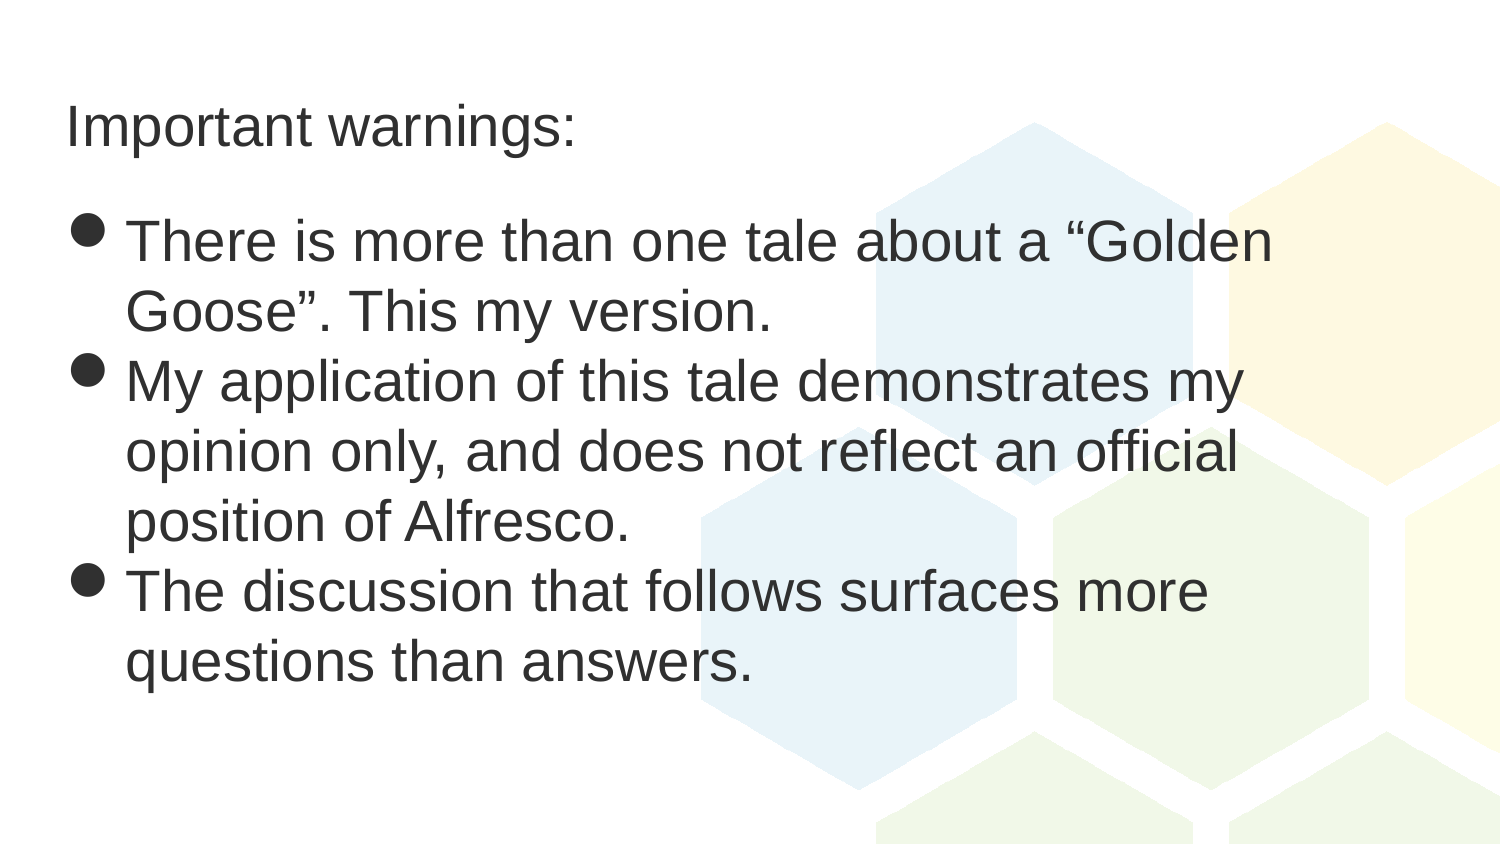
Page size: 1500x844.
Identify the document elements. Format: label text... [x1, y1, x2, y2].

picture [0, 0, 1500, 844]
text_box Important warnings: There is more than one tale about a “Golden Goose”. This my version. My application of this tale demonstrates my opinion only, and does not reflect an official position of Alfresco. The discussion that follows surfaces more questions than answers. [51, 72, 1449, 167]
